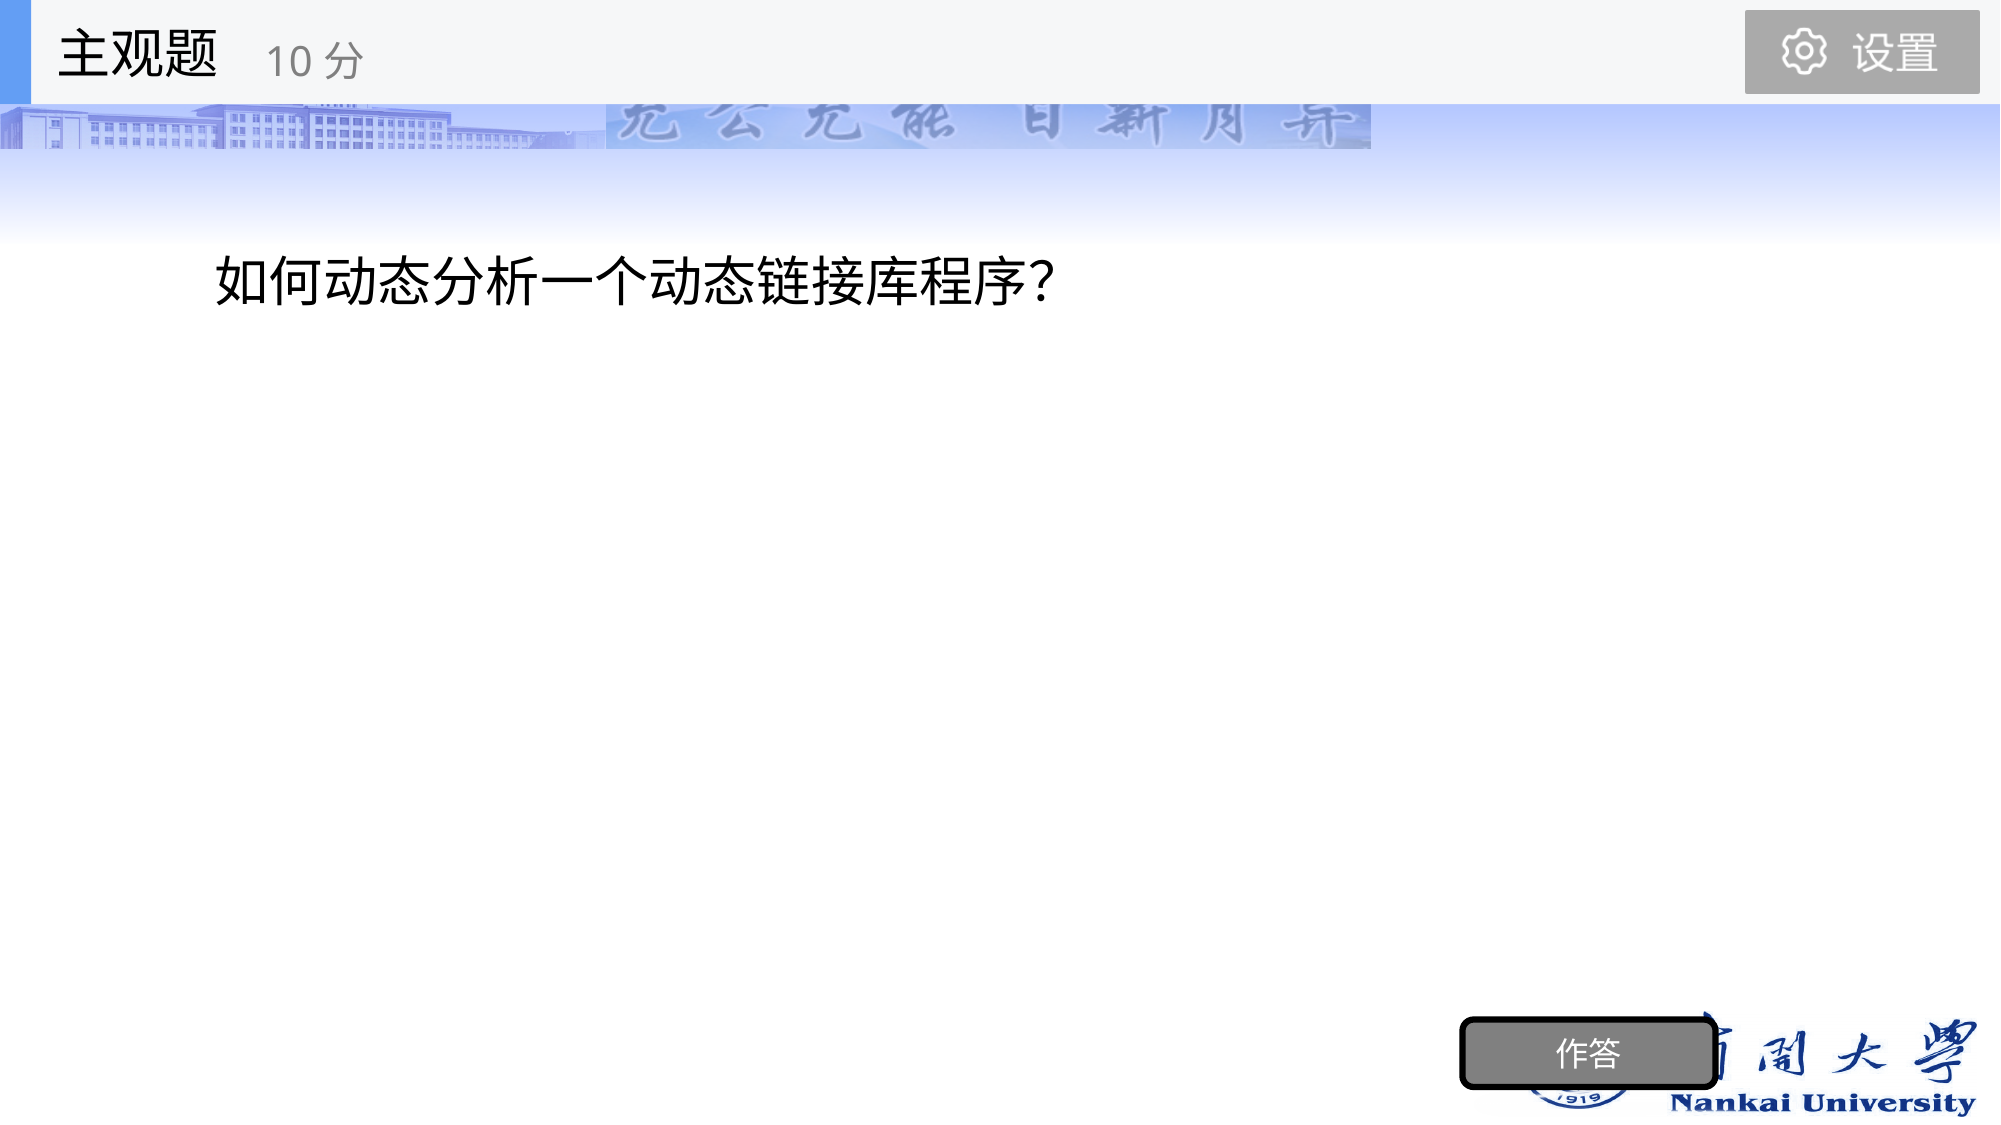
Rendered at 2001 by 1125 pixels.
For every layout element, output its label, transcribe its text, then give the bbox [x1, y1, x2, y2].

text_box 如何动态分析一个动态链接库程序？ [200, 105, 1800, 456]
text_box 作答 [1461, 1018, 1717, 1089]
picture [1745, 10, 1980, 94]
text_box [0, 0, 2000, 105]
picture [1456, 1011, 1977, 1125]
text_box 南开大学 网络空间安全学院 2023-2024学年 [0, 105, 200, 115]
